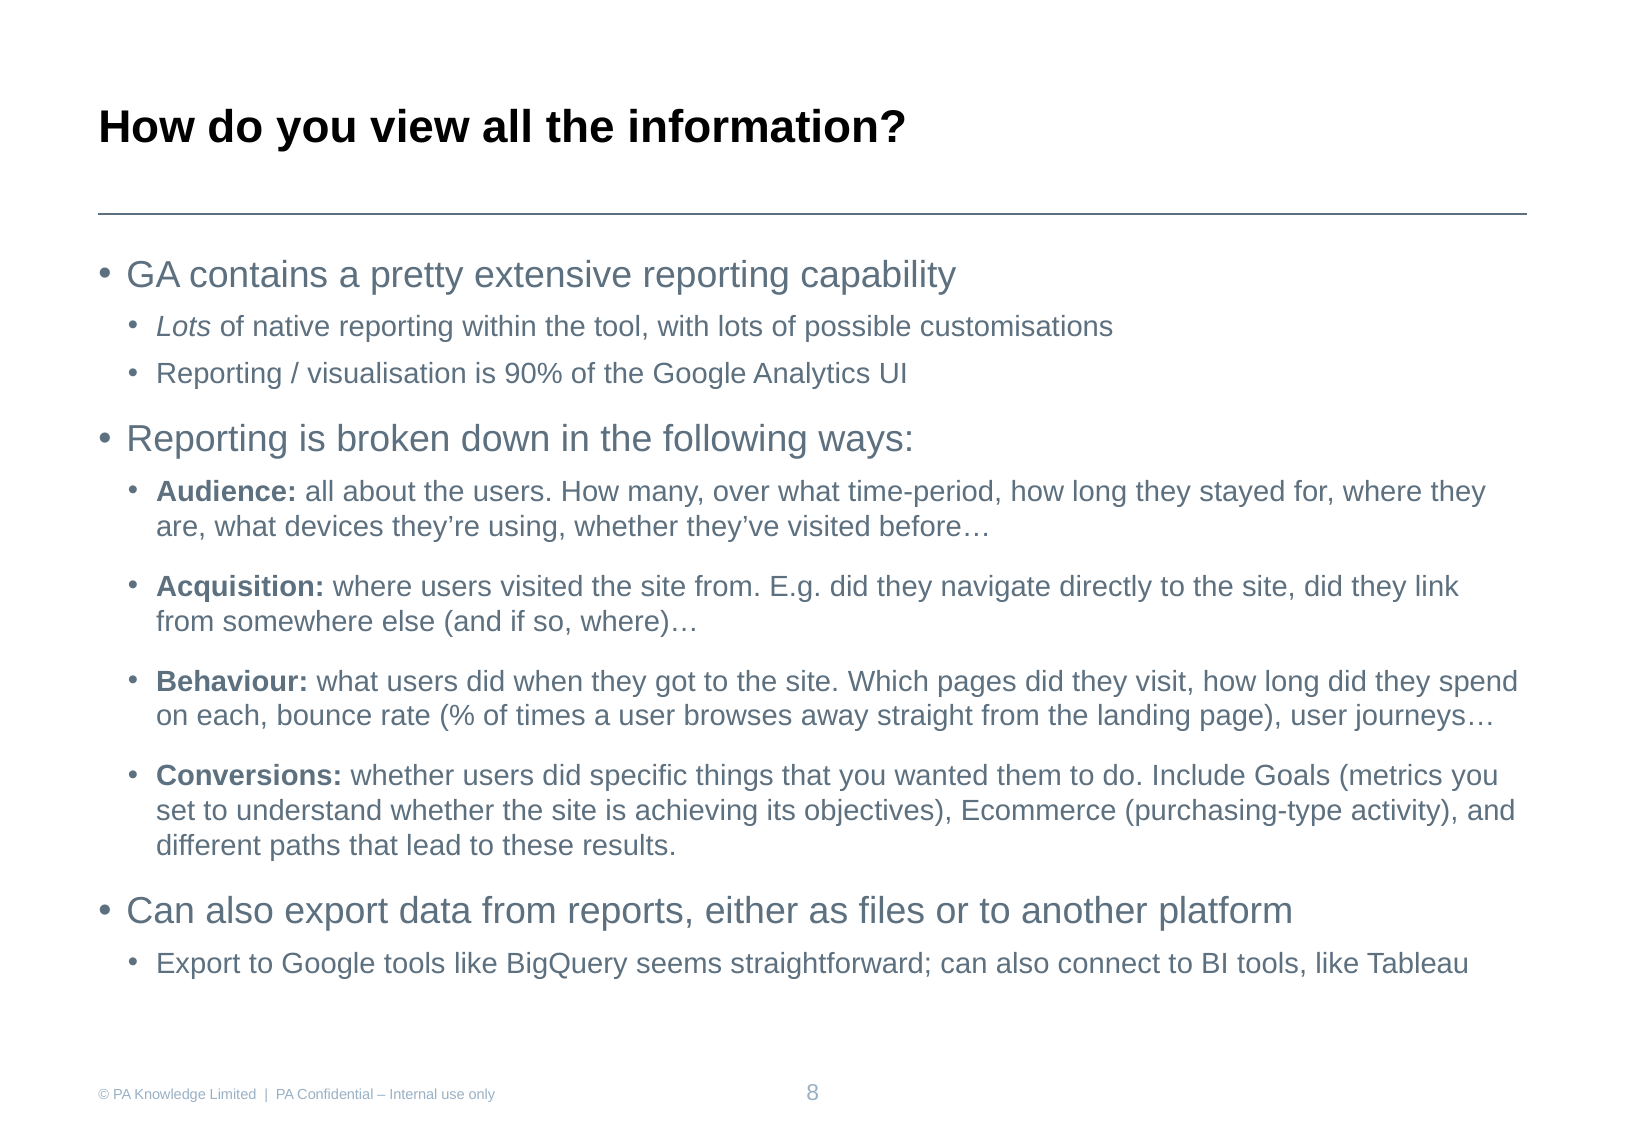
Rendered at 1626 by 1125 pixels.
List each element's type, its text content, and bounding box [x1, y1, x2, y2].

list GA contains a pretty extensive reporting capability Lots of native reporting within the tool, with lots of possible customisations Reporting / visualisation is 90% of the Google Analytics UI Reporting is broken down in the following ways: Audience: all about the users. How many, over what time-period, how long they stayed for, where they are, what devices they’re using, whether they’ve visited before… Acquisition: where users visited the site from. E.g. did they navigate directly to the site, did they link from somewhere else (and if so, where)… Behaviour: what users did when they got to the site. Which pages did they visit, how long did they spend on each, bounce rate (% of times a user browses away straight from the landing page), user journeys… Conversions: whether users did specific things that you wanted them to do. Include Goals (metrics you set to understand whether the site is achieving its objectives), Ecommerce (purchasing-type activity), and different paths that lead to these results. Can also export data from reports, either as files or to another platform Export to Google tools like BigQuery seems straightforward; can also connect to BI tools, like Tableau [98, 249, 1528, 1012]
list How do you view all the information? [98, 96, 1527, 215]
